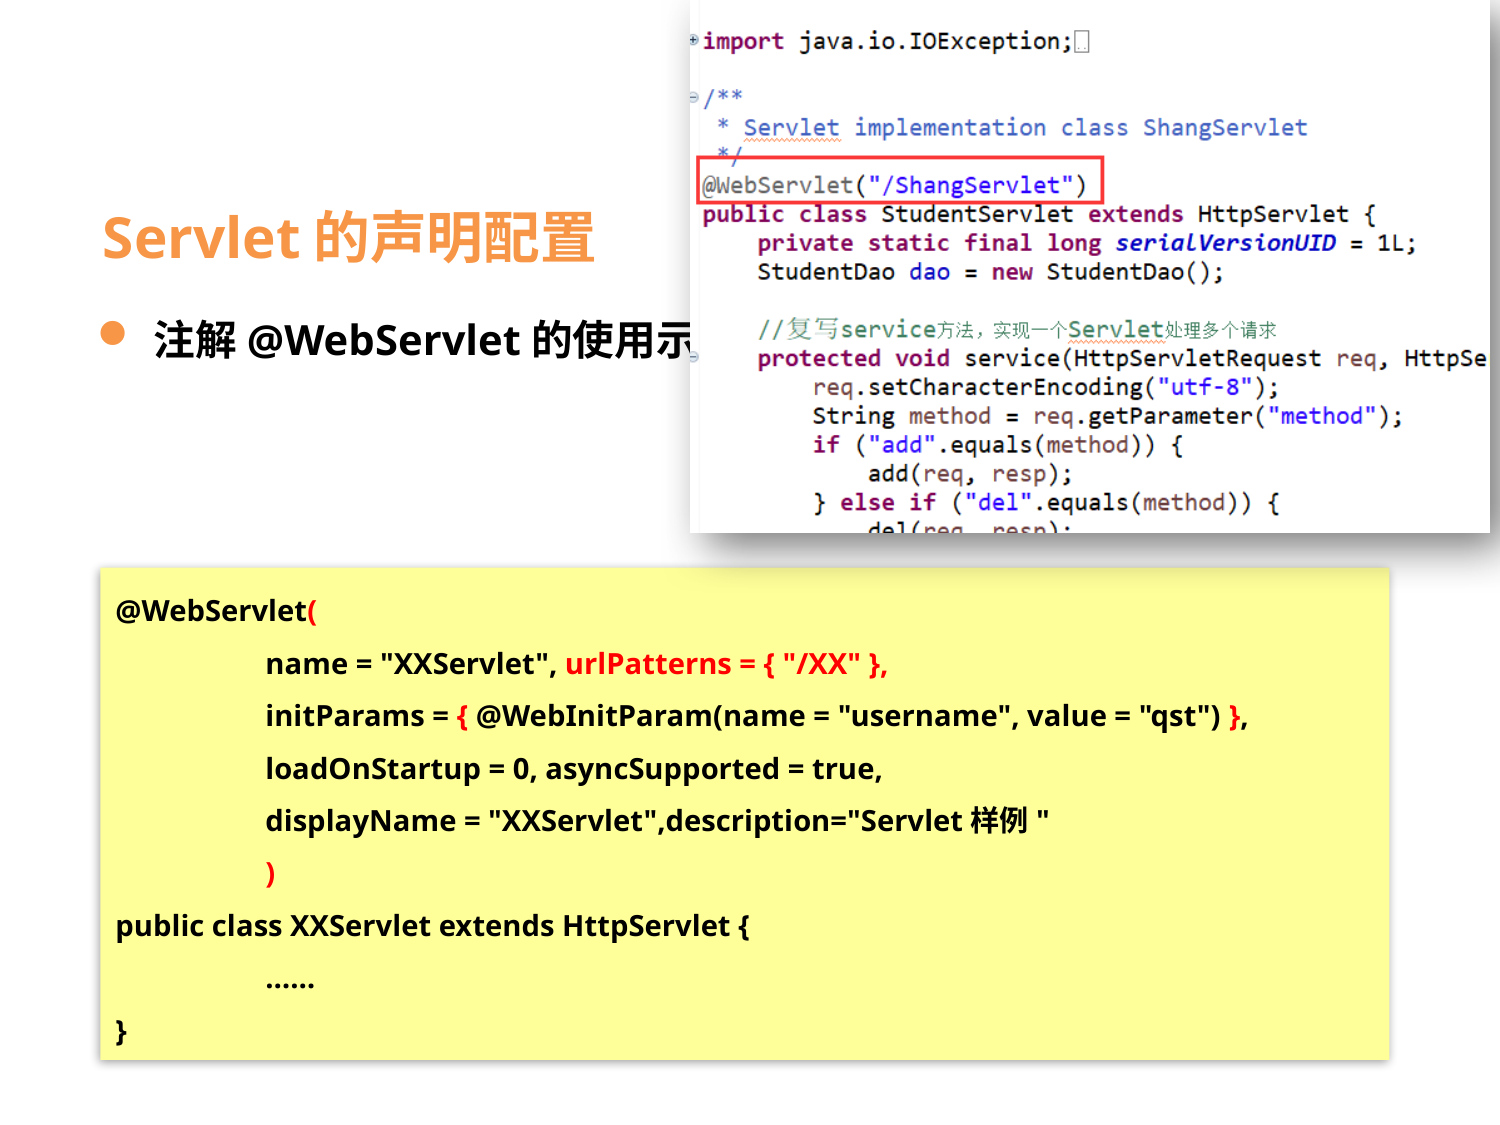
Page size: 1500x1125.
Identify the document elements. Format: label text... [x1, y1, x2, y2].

list @WebServlet( name = "XXServlet", urlPatterns = { "/XX" }, initParams = { @WebInitParam(name = "username", value = "qst") }, loadOnStartup = 0, asyncSupported = true, displayName = "XXServlet",description="Servlet样例" ) public class XXServlet extends HttpServlet { …… } [100, 567, 1390, 1061]
picture [690, 0, 1490, 533]
title Servlet的声明配置 [82, 191, 618, 282]
list 注解@WebServlet的使用示例 [82, 281, 673, 375]
